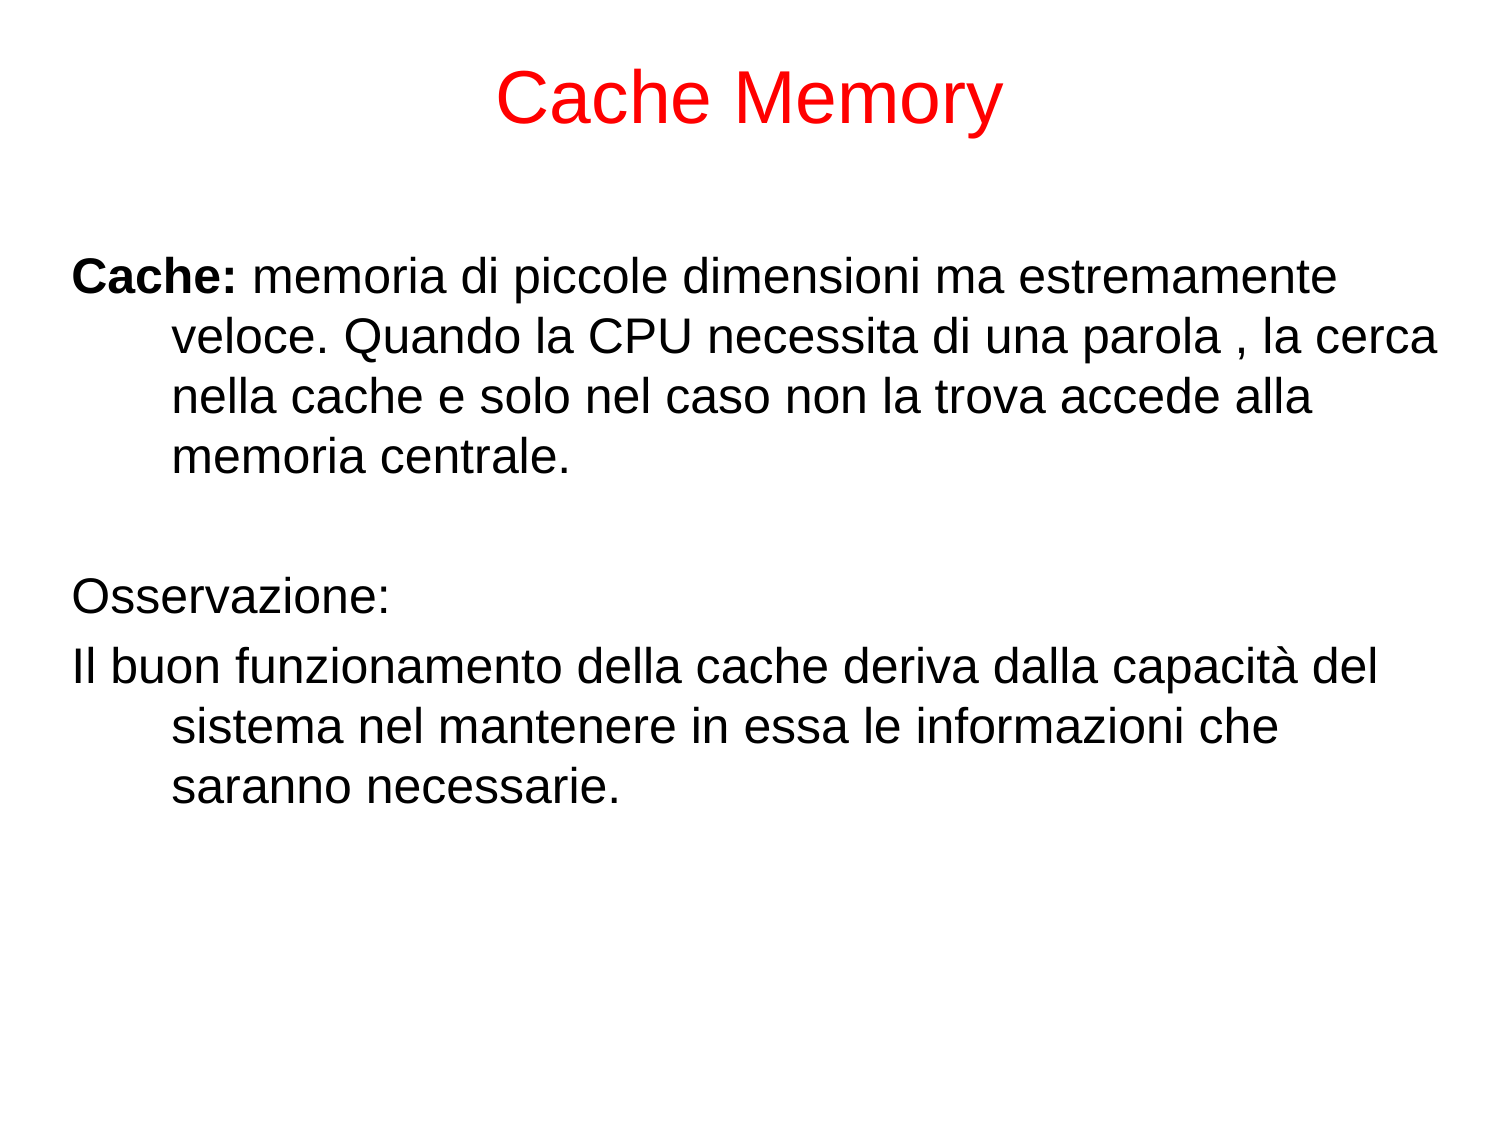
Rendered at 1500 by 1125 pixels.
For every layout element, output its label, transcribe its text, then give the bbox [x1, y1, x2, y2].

list Cache: memoria di piccole dimensioni ma estremamente veloce. Quando la CPU necessita di una parola , la cerca nella cache e solo nel caso non la trova accede alla memoria centrale. Osservazione: Il buon funzionamento della cache deriva dalla capacità del sistema nel mantenere in essa le informazioni che saranno necessarie. [56, 235, 1470, 374]
title Cache Memory [0, 0, 1500, 188]
